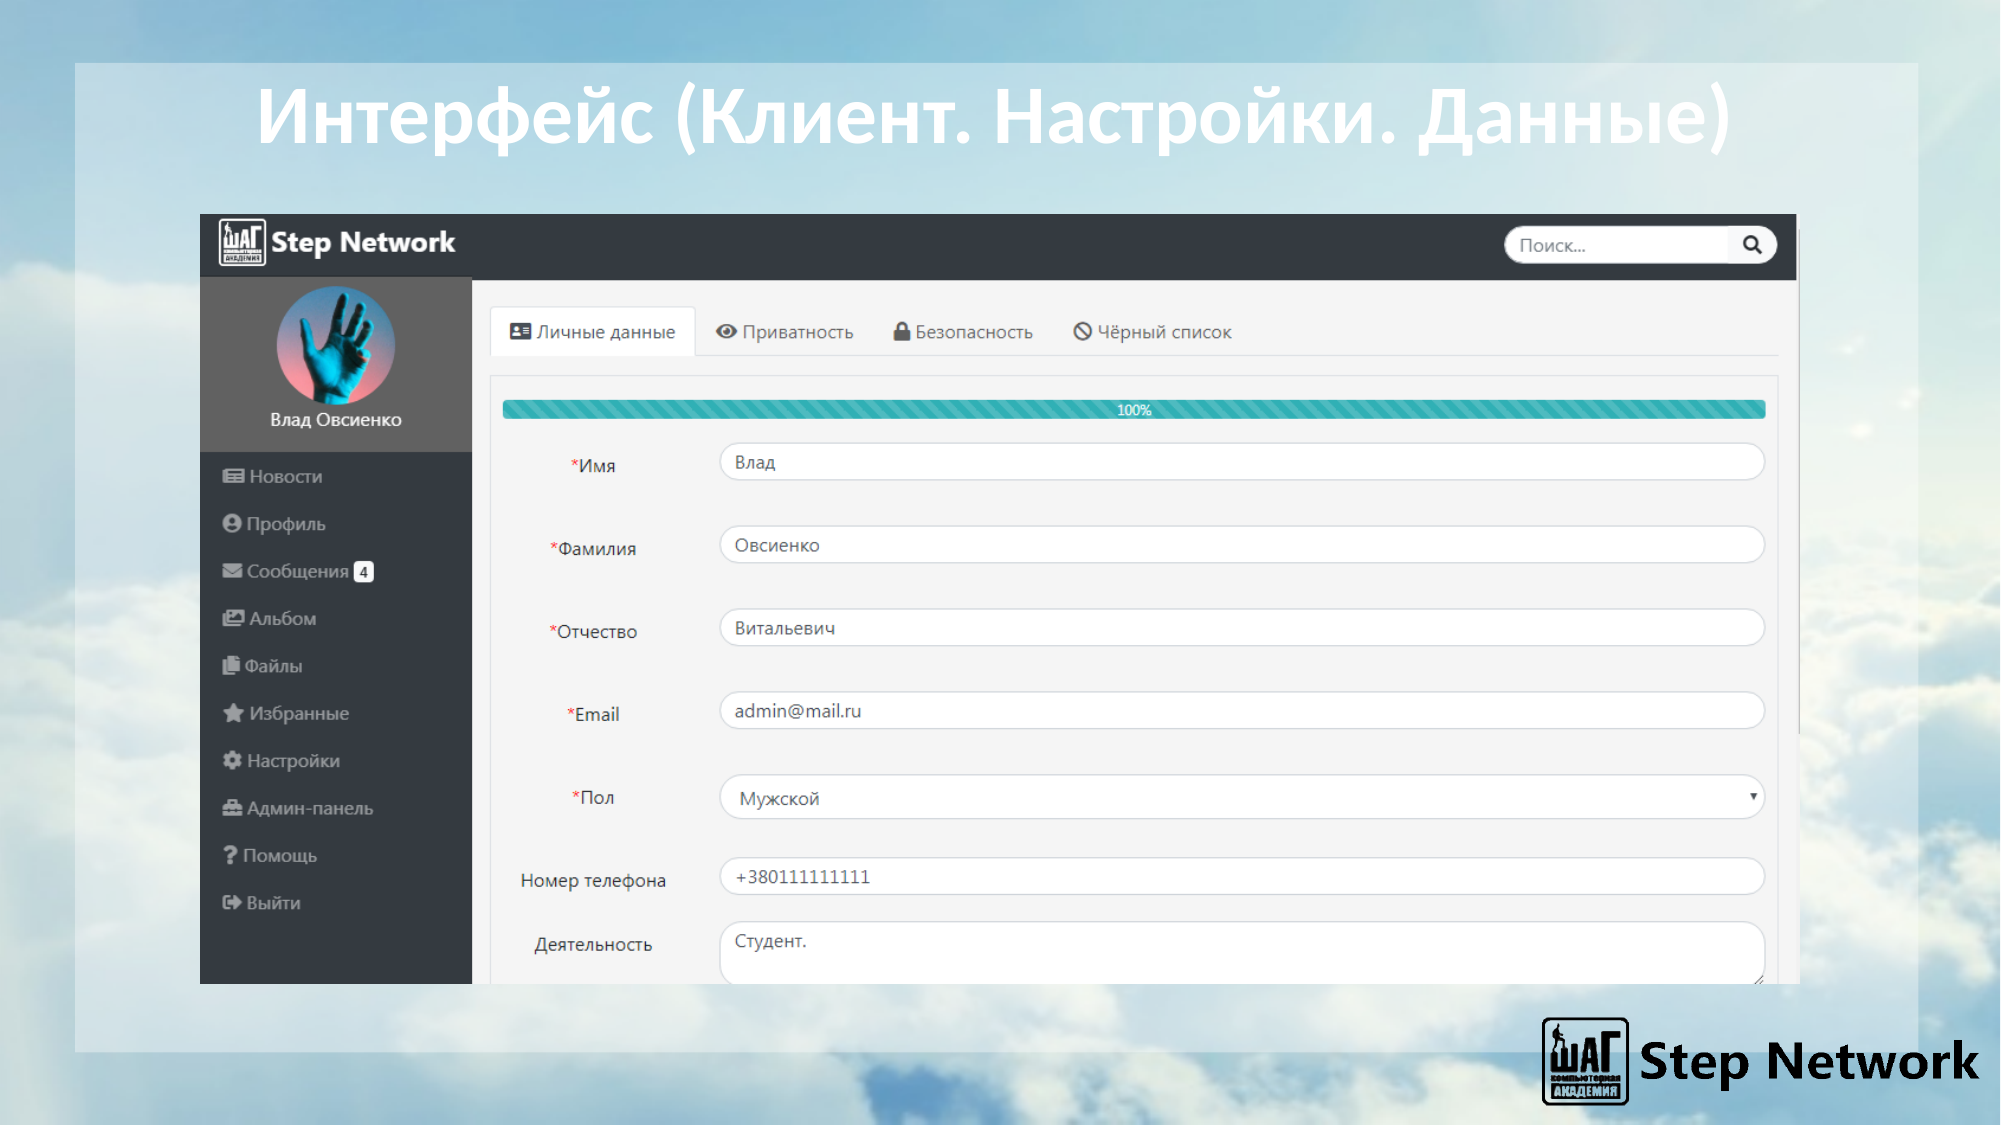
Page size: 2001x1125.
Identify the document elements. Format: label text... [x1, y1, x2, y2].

text_box [74, 62, 1919, 1053]
picture [0, 0, 2001, 1125]
text_box Интерфейс (Клиент. Настройки. Данные) [134, 53, 1857, 168]
